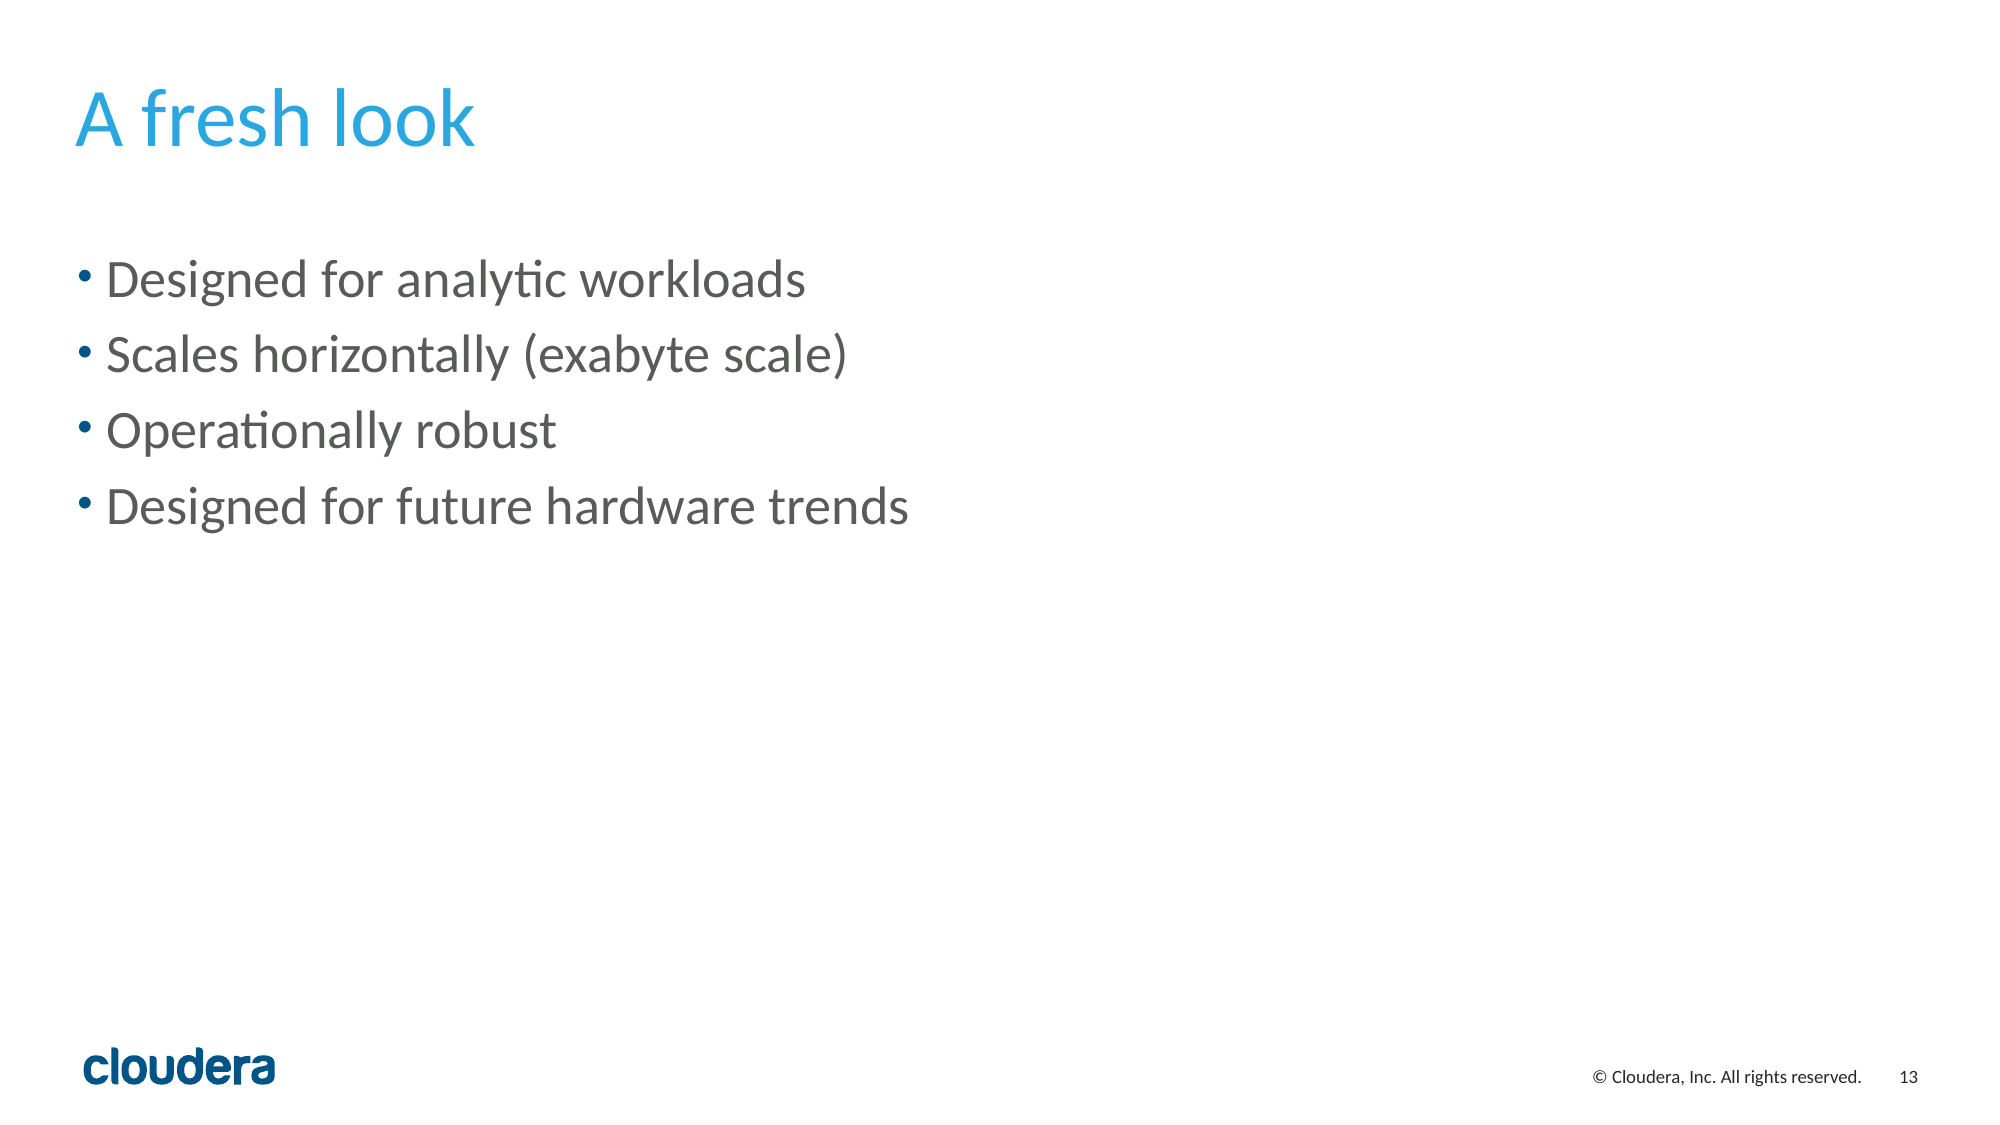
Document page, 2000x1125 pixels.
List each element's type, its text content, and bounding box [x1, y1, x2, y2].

list Designed for analytic workloads Scales horizontally (exabyte scale) Operationally robust Designed for future hardware trends [62, 235, 1919, 1017]
title A fresh look [60, 75, 1916, 205]
